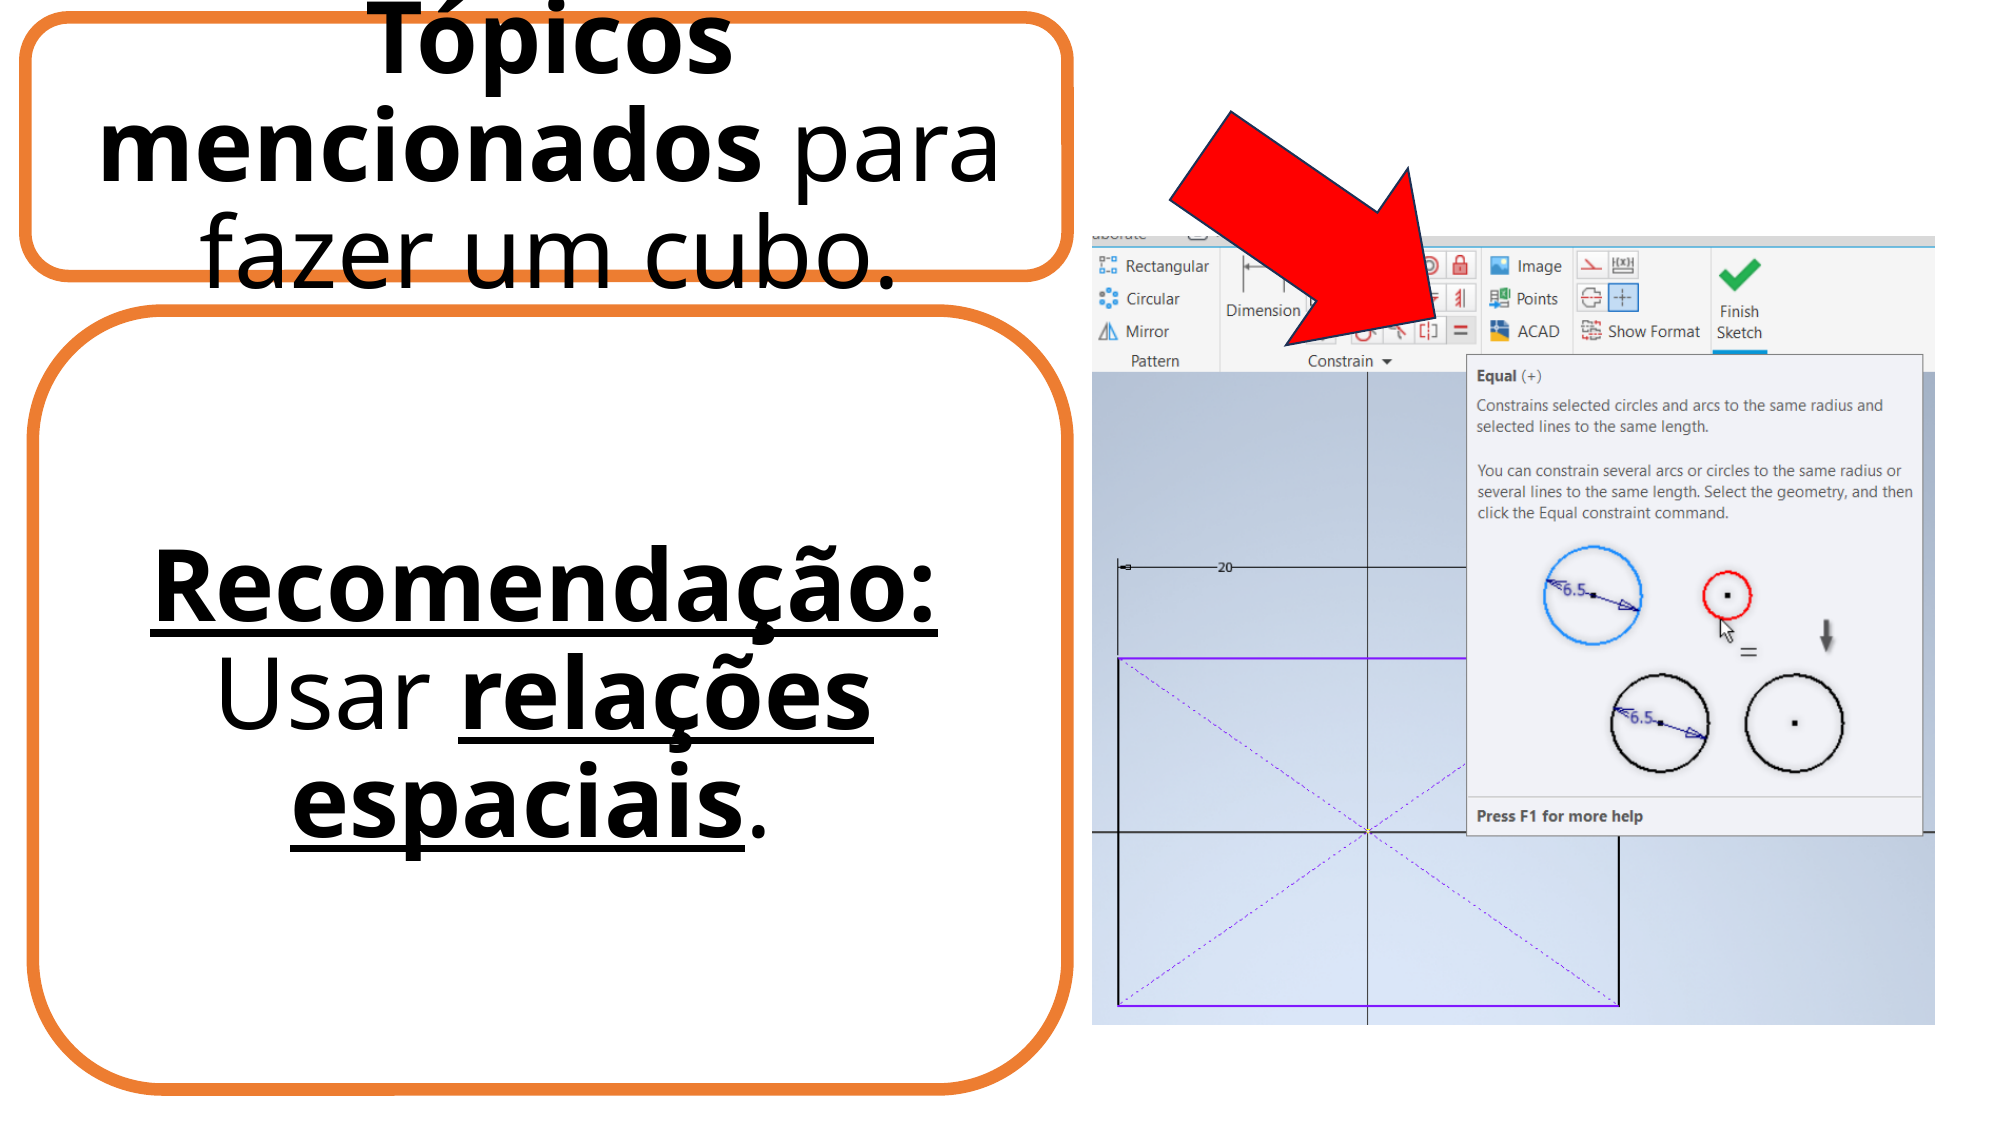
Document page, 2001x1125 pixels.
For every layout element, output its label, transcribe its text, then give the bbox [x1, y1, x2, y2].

text_box [31, 309, 1069, 1091]
picture [1092, 236, 1935, 1025]
title Tópicos mencionados para fazer um cubo. [32, 60, 1068, 237]
text_box [1168, 110, 1422, 236]
text_box Recomendação: Usar relações espaciais. [87, 376, 1000, 1019]
text_box [24, 16, 1069, 278]
